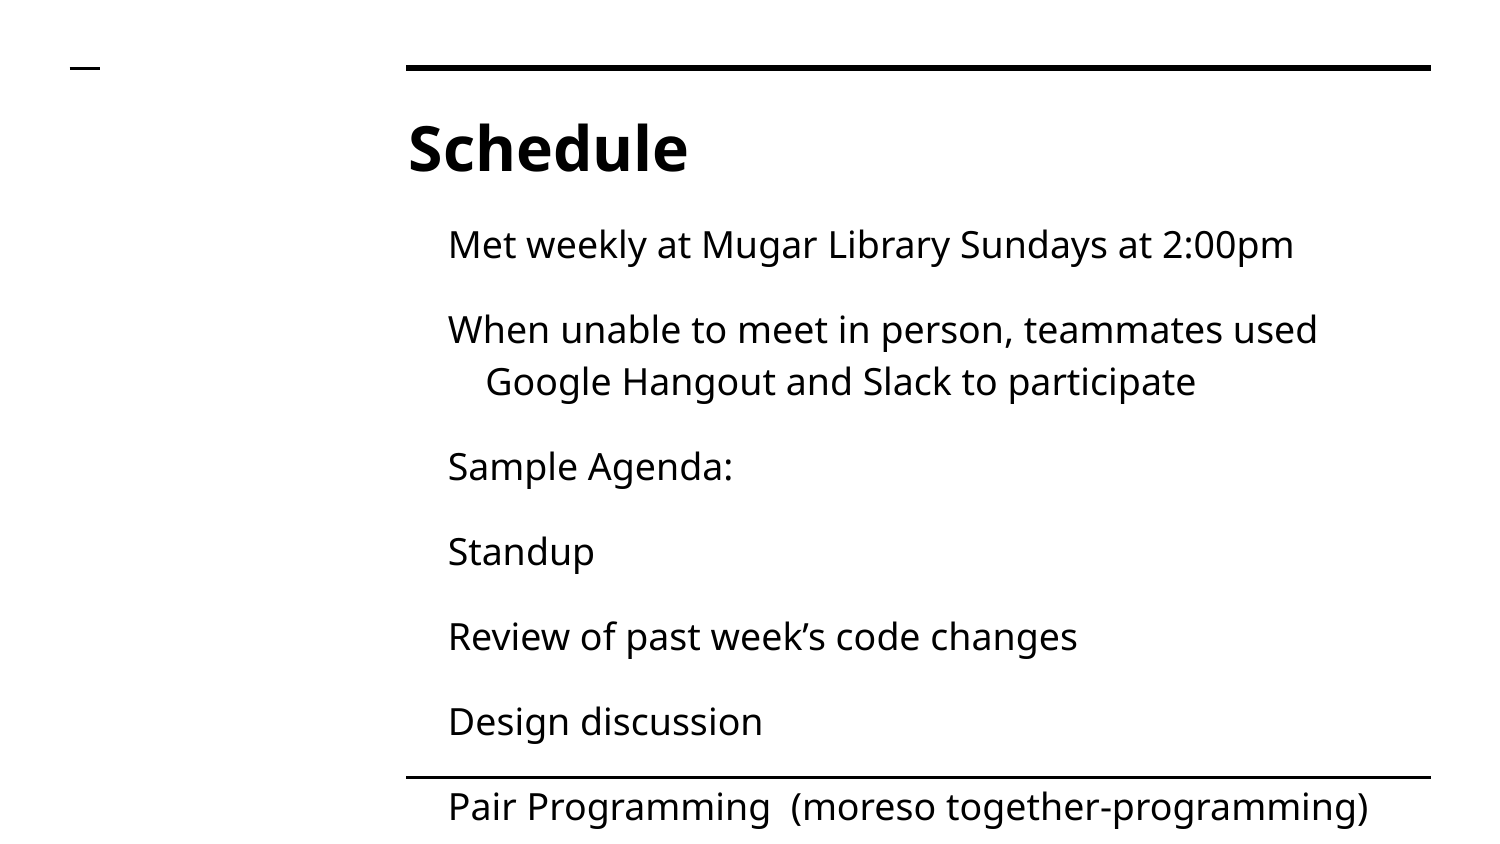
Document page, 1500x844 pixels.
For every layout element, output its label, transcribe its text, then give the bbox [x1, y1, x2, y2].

list Met weekly at Mugar Library Sundays at 2:00pm When unable to meet in person, teammates used Google Hangout and Slack to participate Sample Agenda: Standup Review of past week’s code changes Design discussion Pair Programming (moreso together-programming) [395, 199, 1433, 692]
title Schedule [393, 94, 1431, 199]
